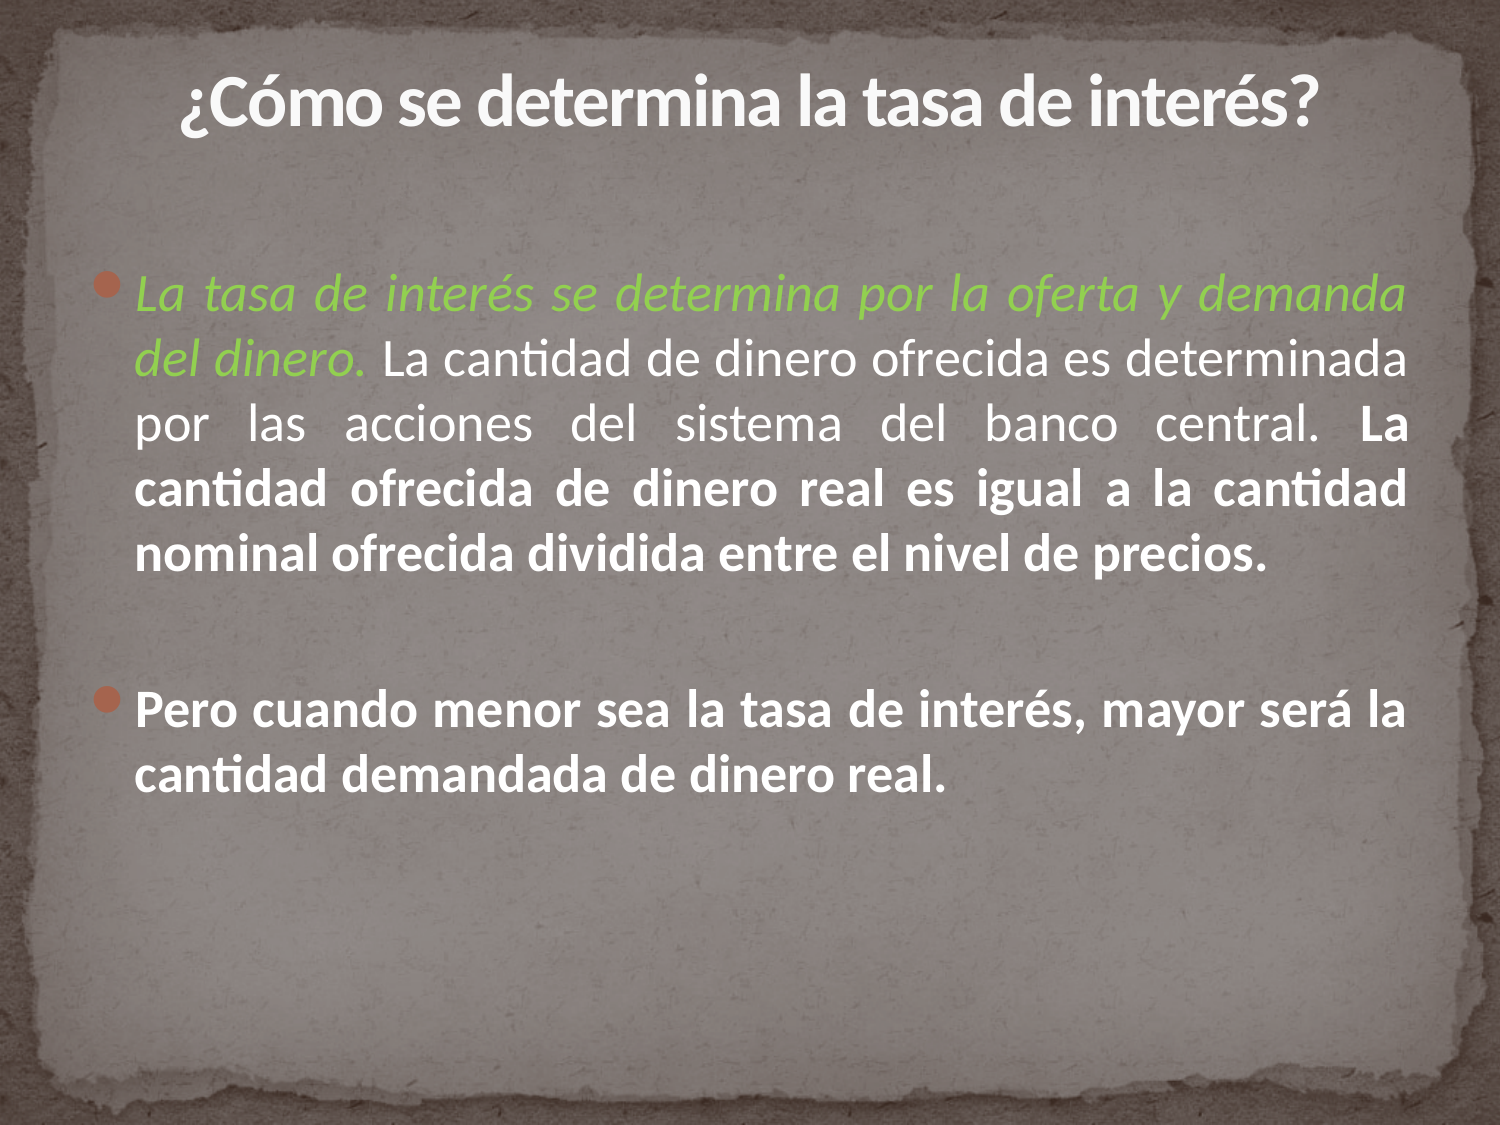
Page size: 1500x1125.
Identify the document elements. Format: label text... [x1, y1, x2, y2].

title ¿Cómo se determina la tasa de interés? [74, 24, 1425, 150]
list La tasa de interés se determina por la oferta y demanda del dinero. La cantidad de dinero ofrecida es determinada por las acciones del sistema del banco central. La cantidad ofrecida de dinero real es igual a la cantidad nominal ofrecida dividida entre el nivel de precios. Pero cuando menor sea la tasa de interés, mayor será la cantidad demandada de dinero real. [75, 249, 1425, 1000]
